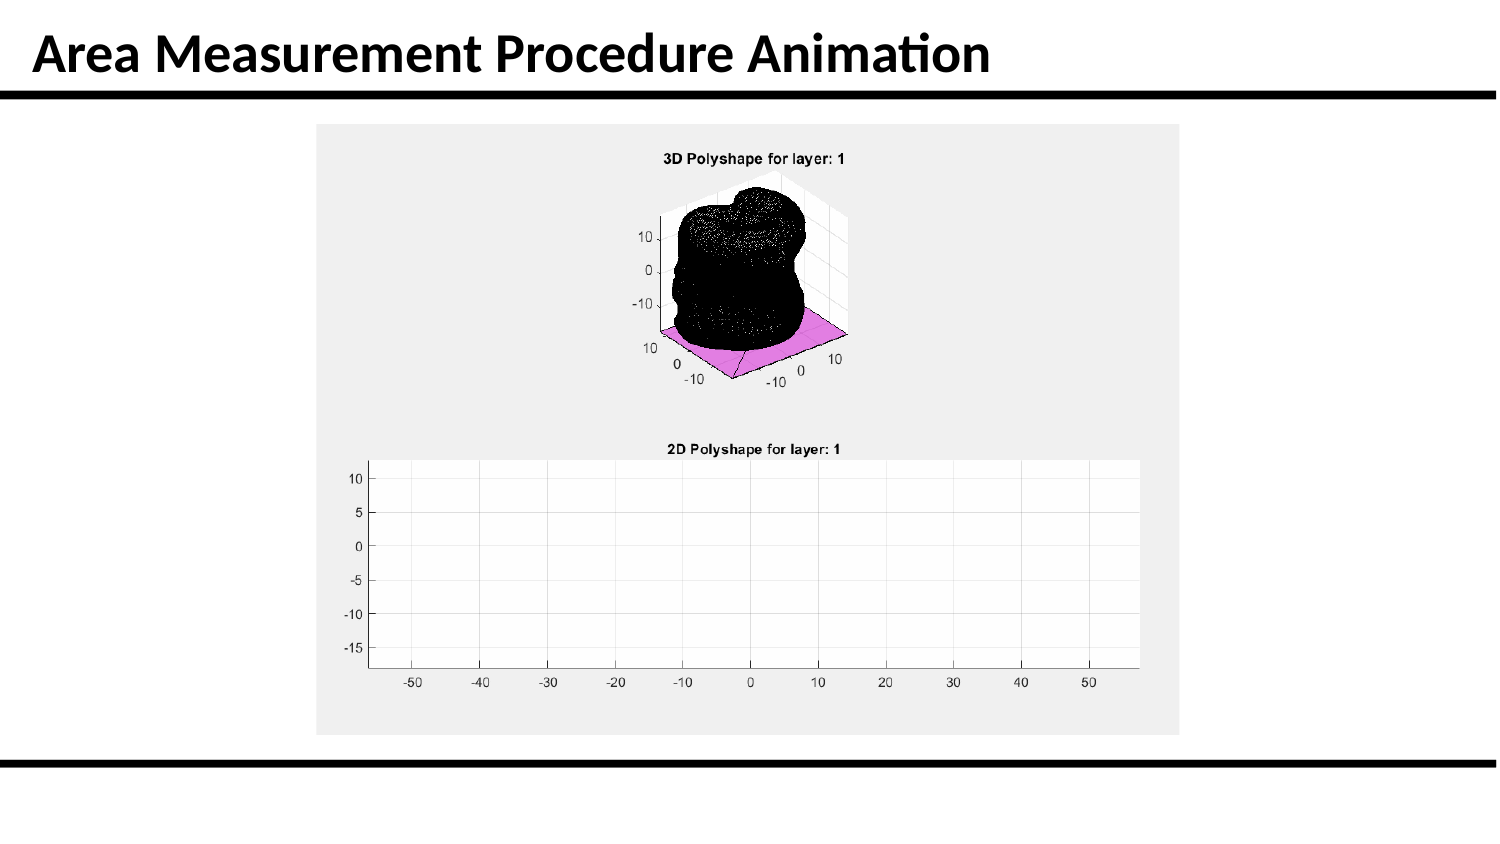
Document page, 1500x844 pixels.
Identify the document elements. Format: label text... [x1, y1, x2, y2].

text_box Area Measurement Procedure Animation [21, 10, 1479, 90]
text_box [0, 90, 1497, 100]
picture [315, 124, 1180, 736]
text_box [0, 759, 1497, 768]
